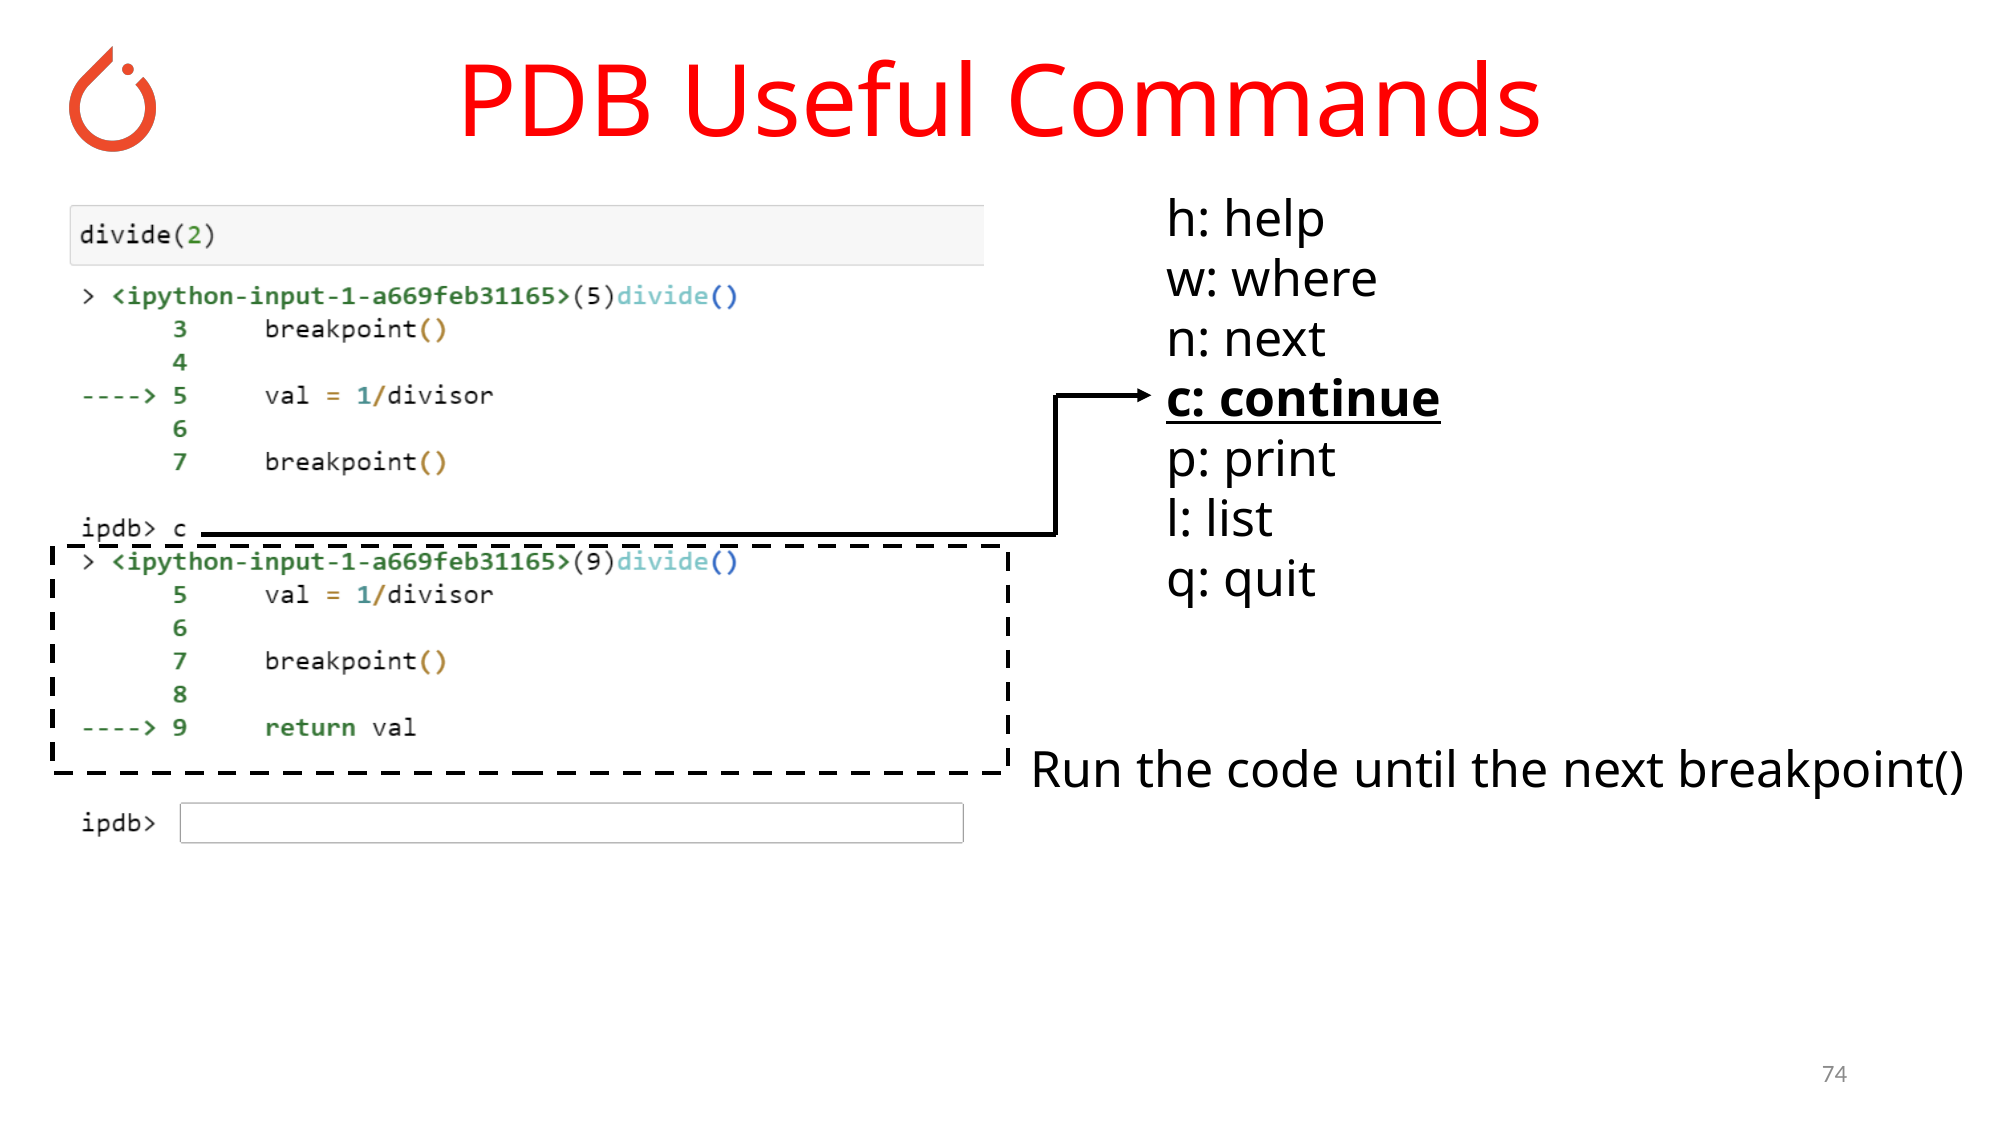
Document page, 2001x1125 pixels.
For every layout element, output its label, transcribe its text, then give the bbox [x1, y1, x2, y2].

text_box h: help w: where n: next c: continue p: print l: list q: quit [1151, 179, 1789, 615]
slide_number 74 [1412, 1042, 1863, 1103]
text_box PDB Useful Commands [14, 7, 1985, 166]
text_box [52, 545, 63, 774]
picture [69, 46, 156, 152]
text_box Run the code until the next breakpoint() [1015, 729, 2000, 805]
text_box [984, 545, 1009, 774]
picture [63, 193, 984, 853]
